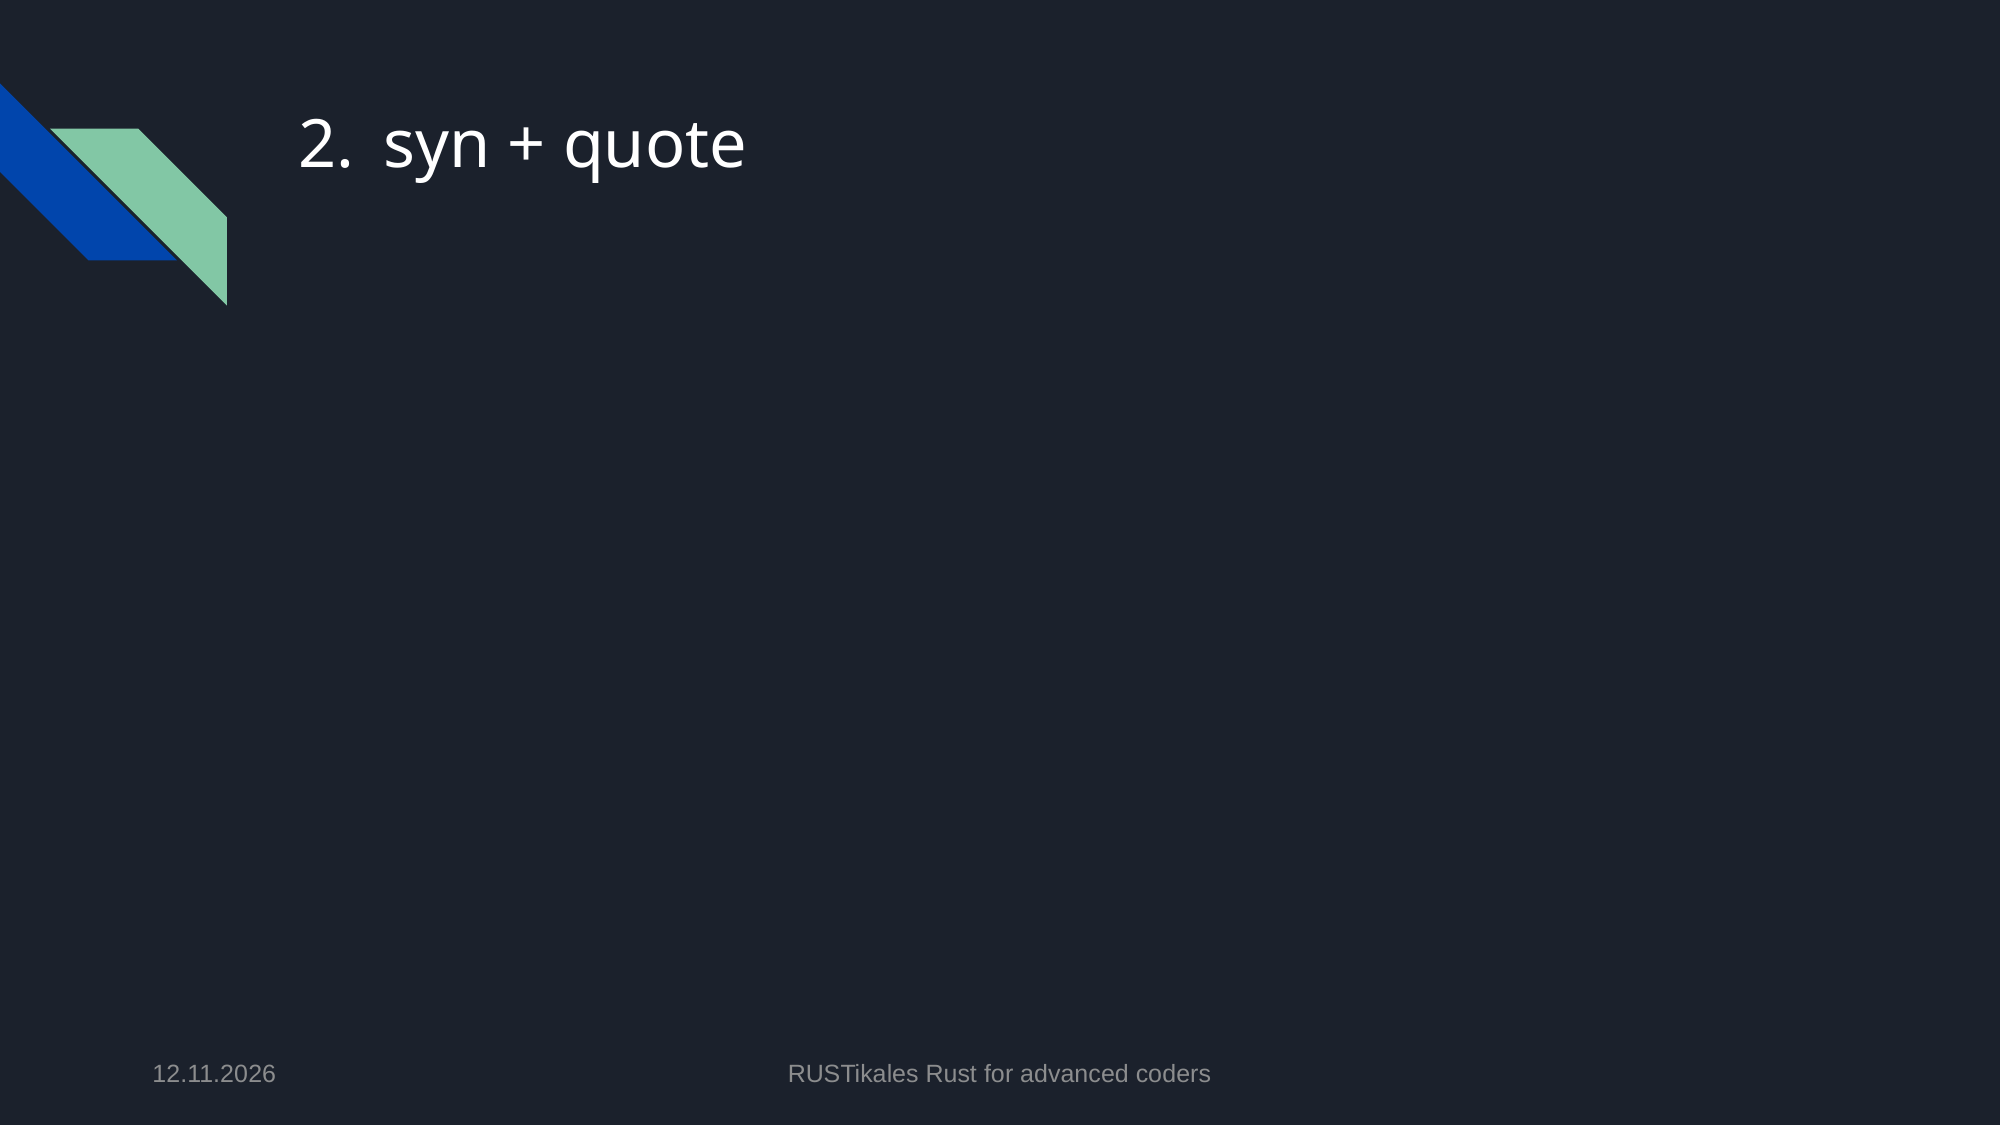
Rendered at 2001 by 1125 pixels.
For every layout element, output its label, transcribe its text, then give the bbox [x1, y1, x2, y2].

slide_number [137, 1042, 588, 1103]
title syn + quote [283, 86, 1824, 287]
footer RUSTikales Rust for advanced coders [662, 1042, 1338, 1103]
